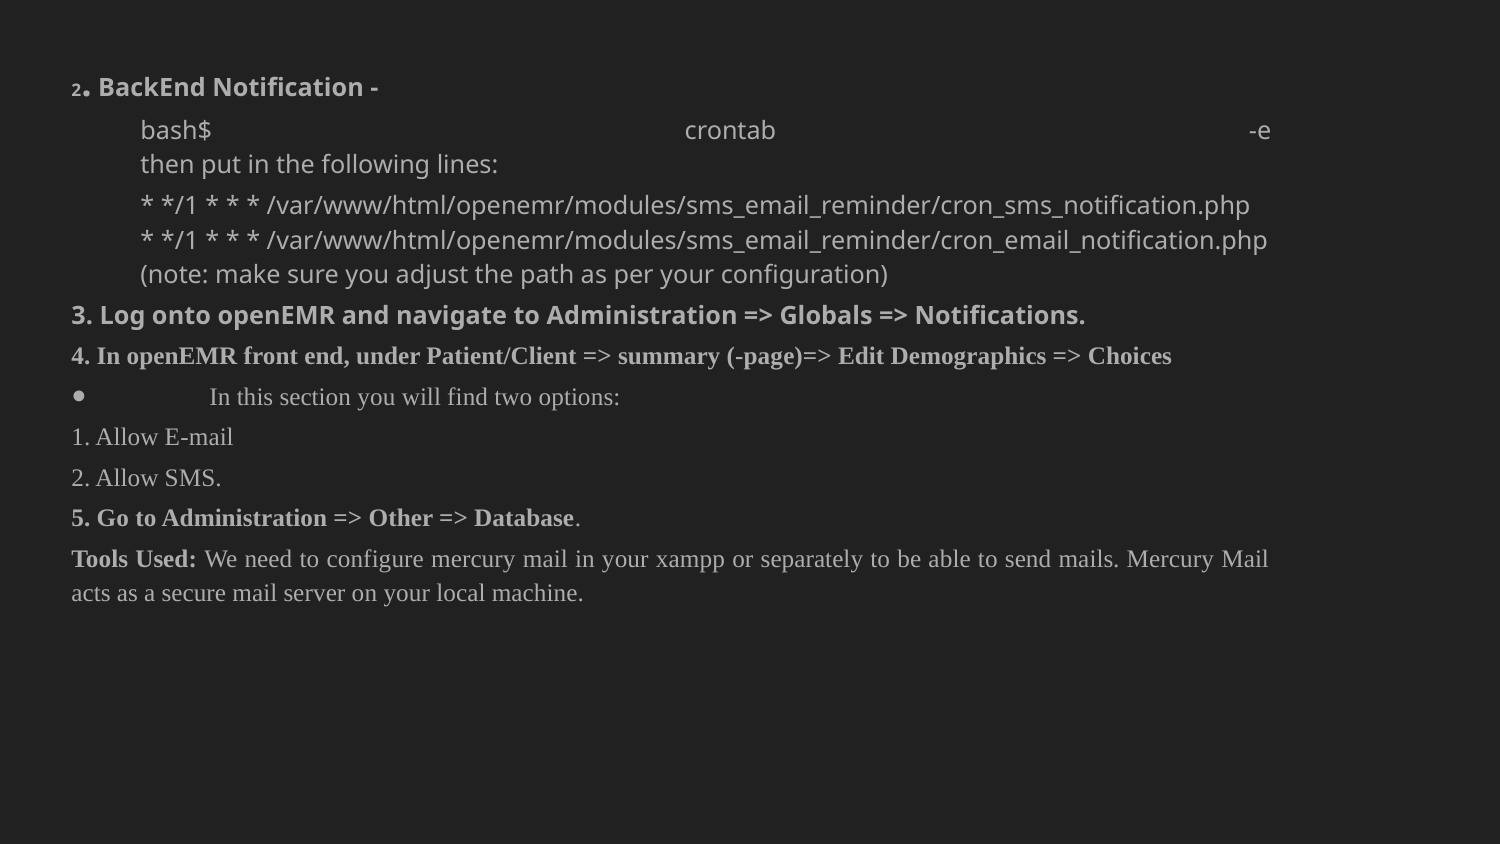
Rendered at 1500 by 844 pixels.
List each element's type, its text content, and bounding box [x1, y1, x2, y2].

subtitle 2. BackEnd Notification - bash$ crontab -e then put in the following lines: * */1 * * * /var/www/html/openemr/modules/sms_email_reminder/cron_sms_notification.php * */1 * * * /var/www/html/openemr/modules/sms_email_reminder/cron_email_notification.php (note: make sure you adjust the path as per your configuration) 3. Log onto openEMR and navigate to Administration => Globals => Notifications. 4. In openEMR front end, under Patient/Client => summary (-page)=> Edit Demographics => Choices In this section you will find two options: 1. Allow E-mail 2. Allow SMS. 5. Go to Administration => Other => Database. Tools Used: We need to configure mercury mail in your xampp or separately to be able to send mails. Mercury Mail acts as a secure mail server on your local machine. [56, 38, 1287, 688]
